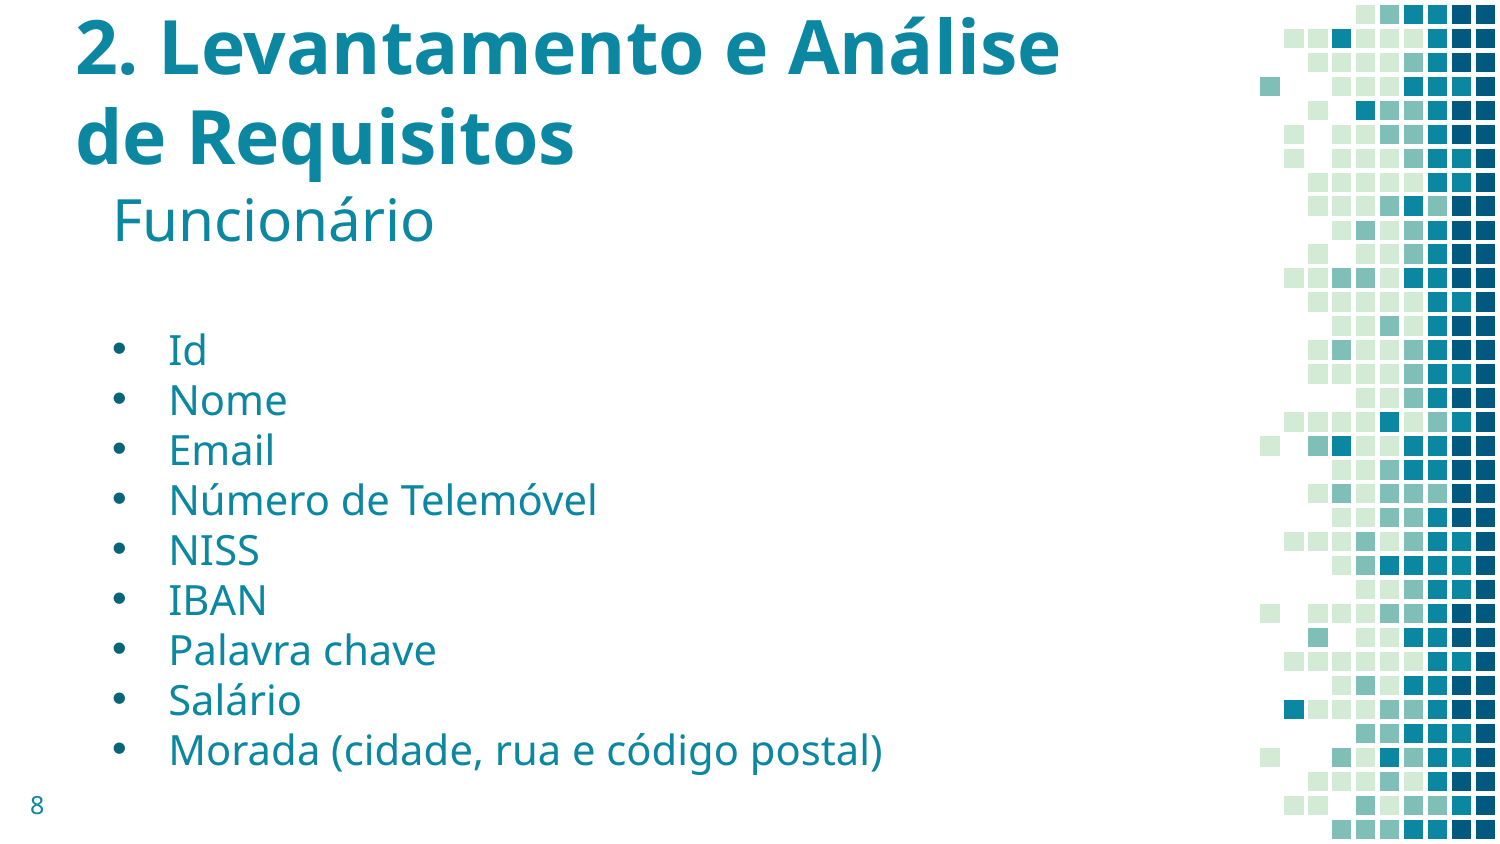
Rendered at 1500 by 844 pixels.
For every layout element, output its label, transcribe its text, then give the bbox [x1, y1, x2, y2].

title 2. Levantamento e Análise de Requisitos [60, 53, 1170, 195]
slide_number 8 [15, 774, 105, 839]
text_box Funcionário Id Nome Email Número de Telemóvel NISS IBAN Palavra chave Salário Morada (cidade, rua e código postal) [97, 176, 1132, 781]
